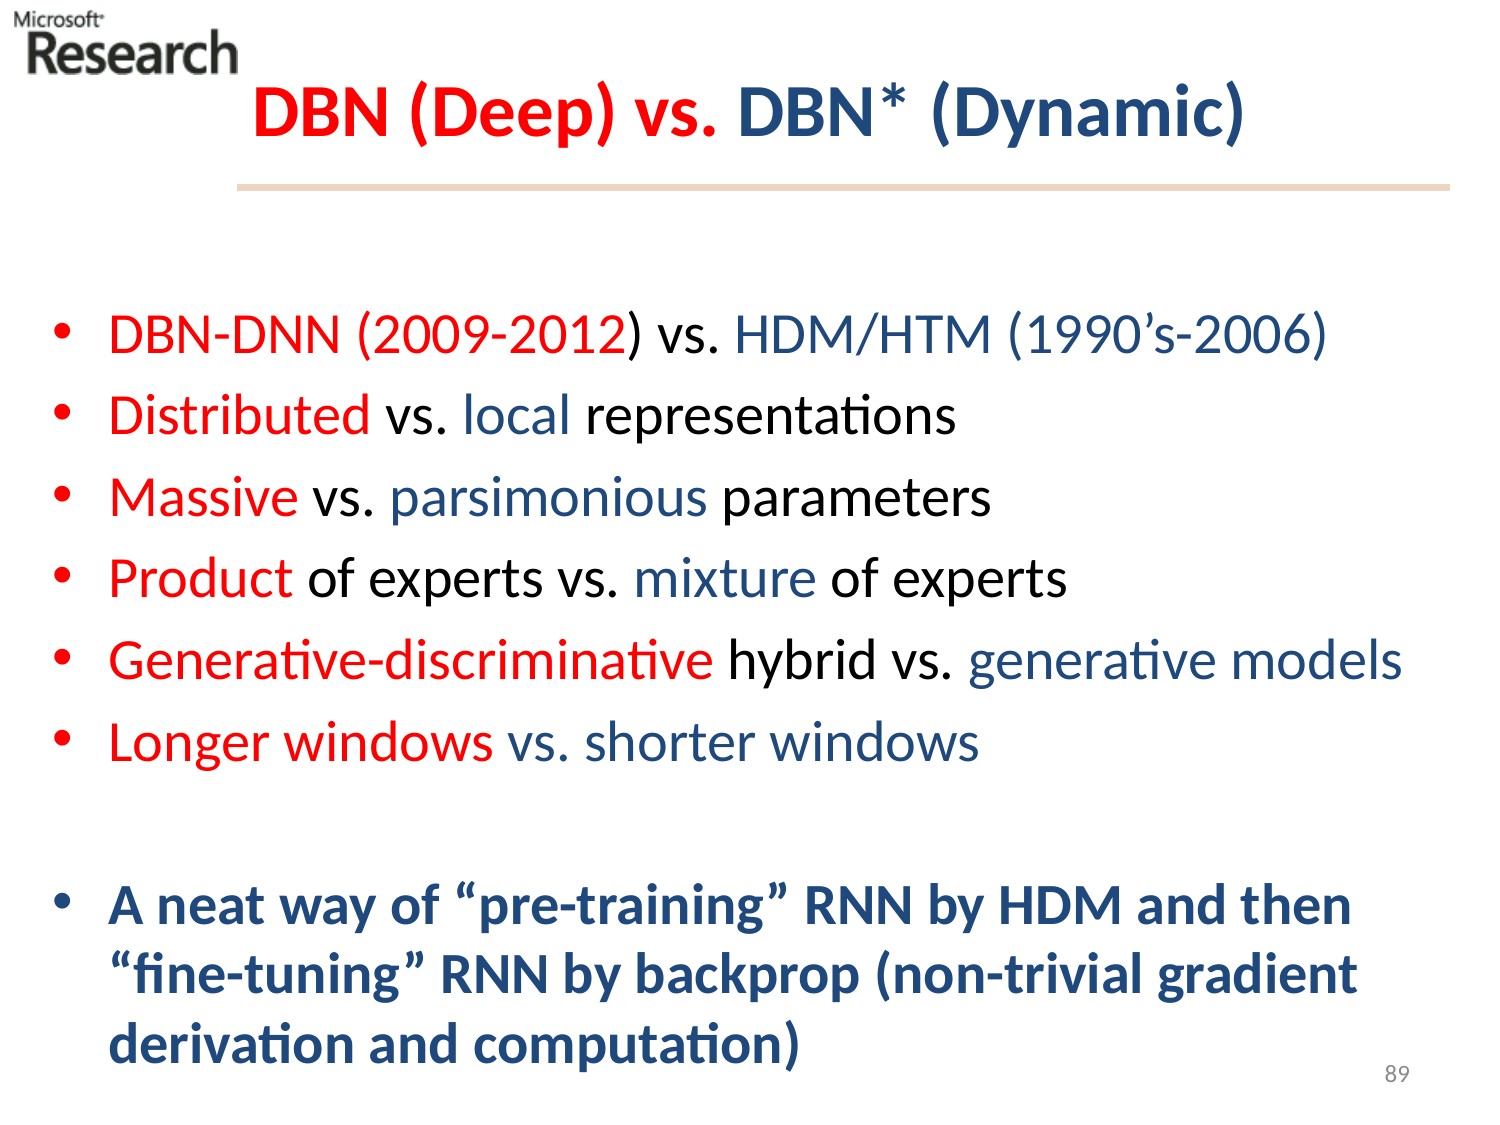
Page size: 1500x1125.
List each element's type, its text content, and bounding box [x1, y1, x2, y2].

slide_number 89 [1074, 1042, 1425, 1103]
picture [14, 10, 238, 75]
title DBN (Deep) vs. DBN* (Dynamic) [75, 12, 1425, 200]
list DBN-DNN (2009-2012) vs. HDM/HTM (1990’s-2006) Distributed vs. local representations Massive vs. parsimonious parameters Product of experts vs. mixture of experts Generative-discriminative hybrid vs. generative models Longer windows vs. shorter windows A neat way of “pre-training” RNN by HDM and then “fine-tuning” RNN by backprop (non-trivial gradient derivation and computation) [37, 287, 1450, 1125]
